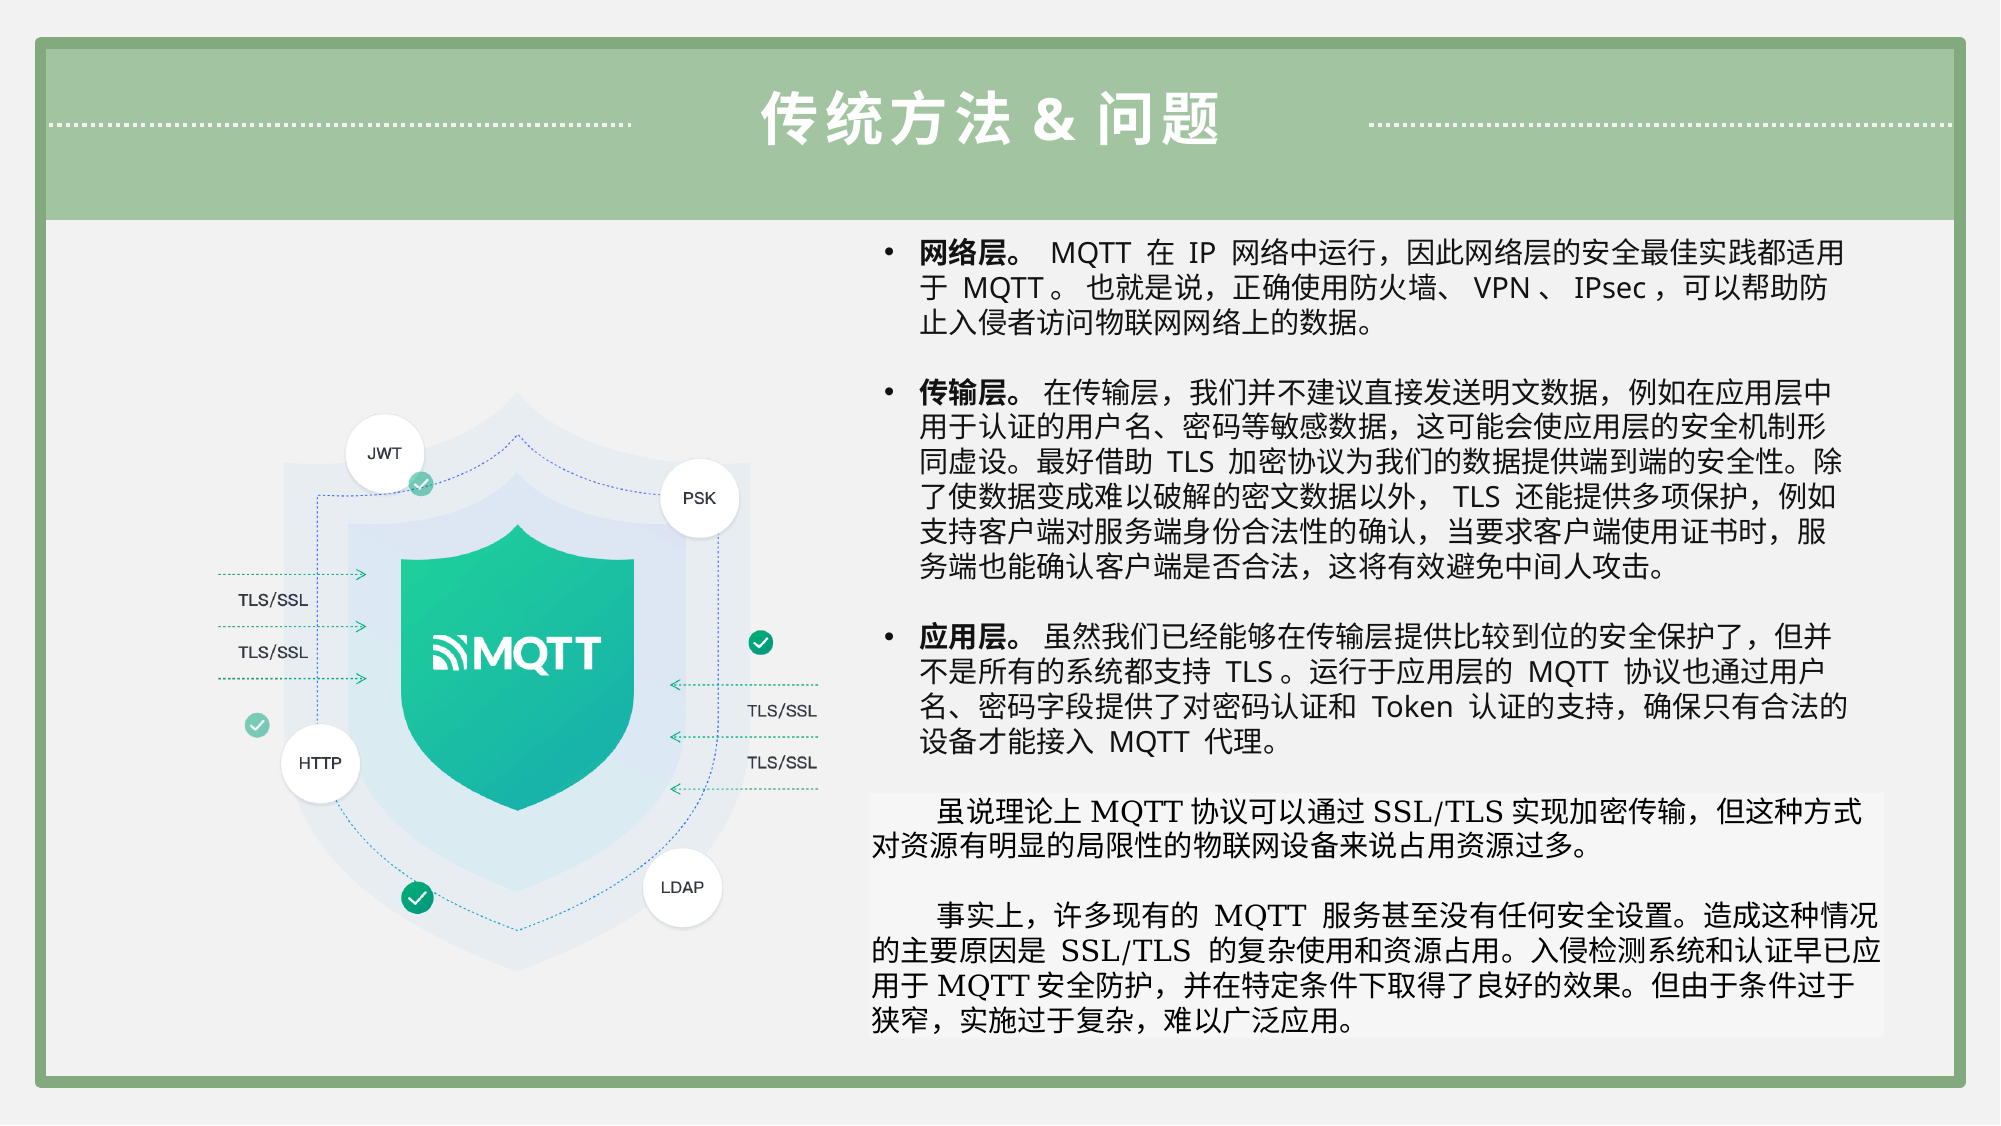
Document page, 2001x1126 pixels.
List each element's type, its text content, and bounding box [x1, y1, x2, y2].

text_box 虽说理论上MQTT协议可以通过SSL/TLS实现加密传输，但这种方式对资源有明显的局限性的物联网设备来说占用资源过多。 事实上，许多现有的 MQTT 服务甚至没有任何安全设置。造成这种情况的主要原因是 SSL/TLS 的复杂使用和资源占用。入侵检测系统和认证早已应用于MQTT安全防护，并在特定条件下取得了良好的效果。但由于条件过于狭窄，实施过于复杂，难以广泛应用。 [869, 792, 1884, 1038]
picture [137, 387, 900, 976]
text_box 传统方法&问题 [725, 75, 1256, 160]
text_box 网络层。 MQTT 在 IP 网络中运行，因此网络层的安全最佳实践都适用于 MQTT。 也就是说，正确使用防火墙、VPN、IPsec，可以帮助防止入侵者访问物联网网络上的数据。 传输层。 在传输层，我们并不建议直接发送明文数据，例如在应用层中用于认证的用户名、密码等敏感数据，这可能会使应用层的安全机制形同虚设。最好借助 TLS 加密协议为我们的数据提供端到端的安全性。除了使数据变成难以破解的密文数据以外，TLS 还能提供多项保护，例如支持客户端对服务端身份合法性的确认，当要求客户端使用证书时，服务端也能确认客户端是否合法，这将有效避免中间人攻击。 应用层。 虽然我们已经能够在传输层提供比较到位的安全保护了，但并不是所有的系统都支持 TLS。运行于应用层的 MQTT 协议也通过用户名、密码字段提供了对密码认证和 Token 认证的支持，确保只有合法的设备才能接入 MQTT 代理。 [869, 226, 1870, 766]
